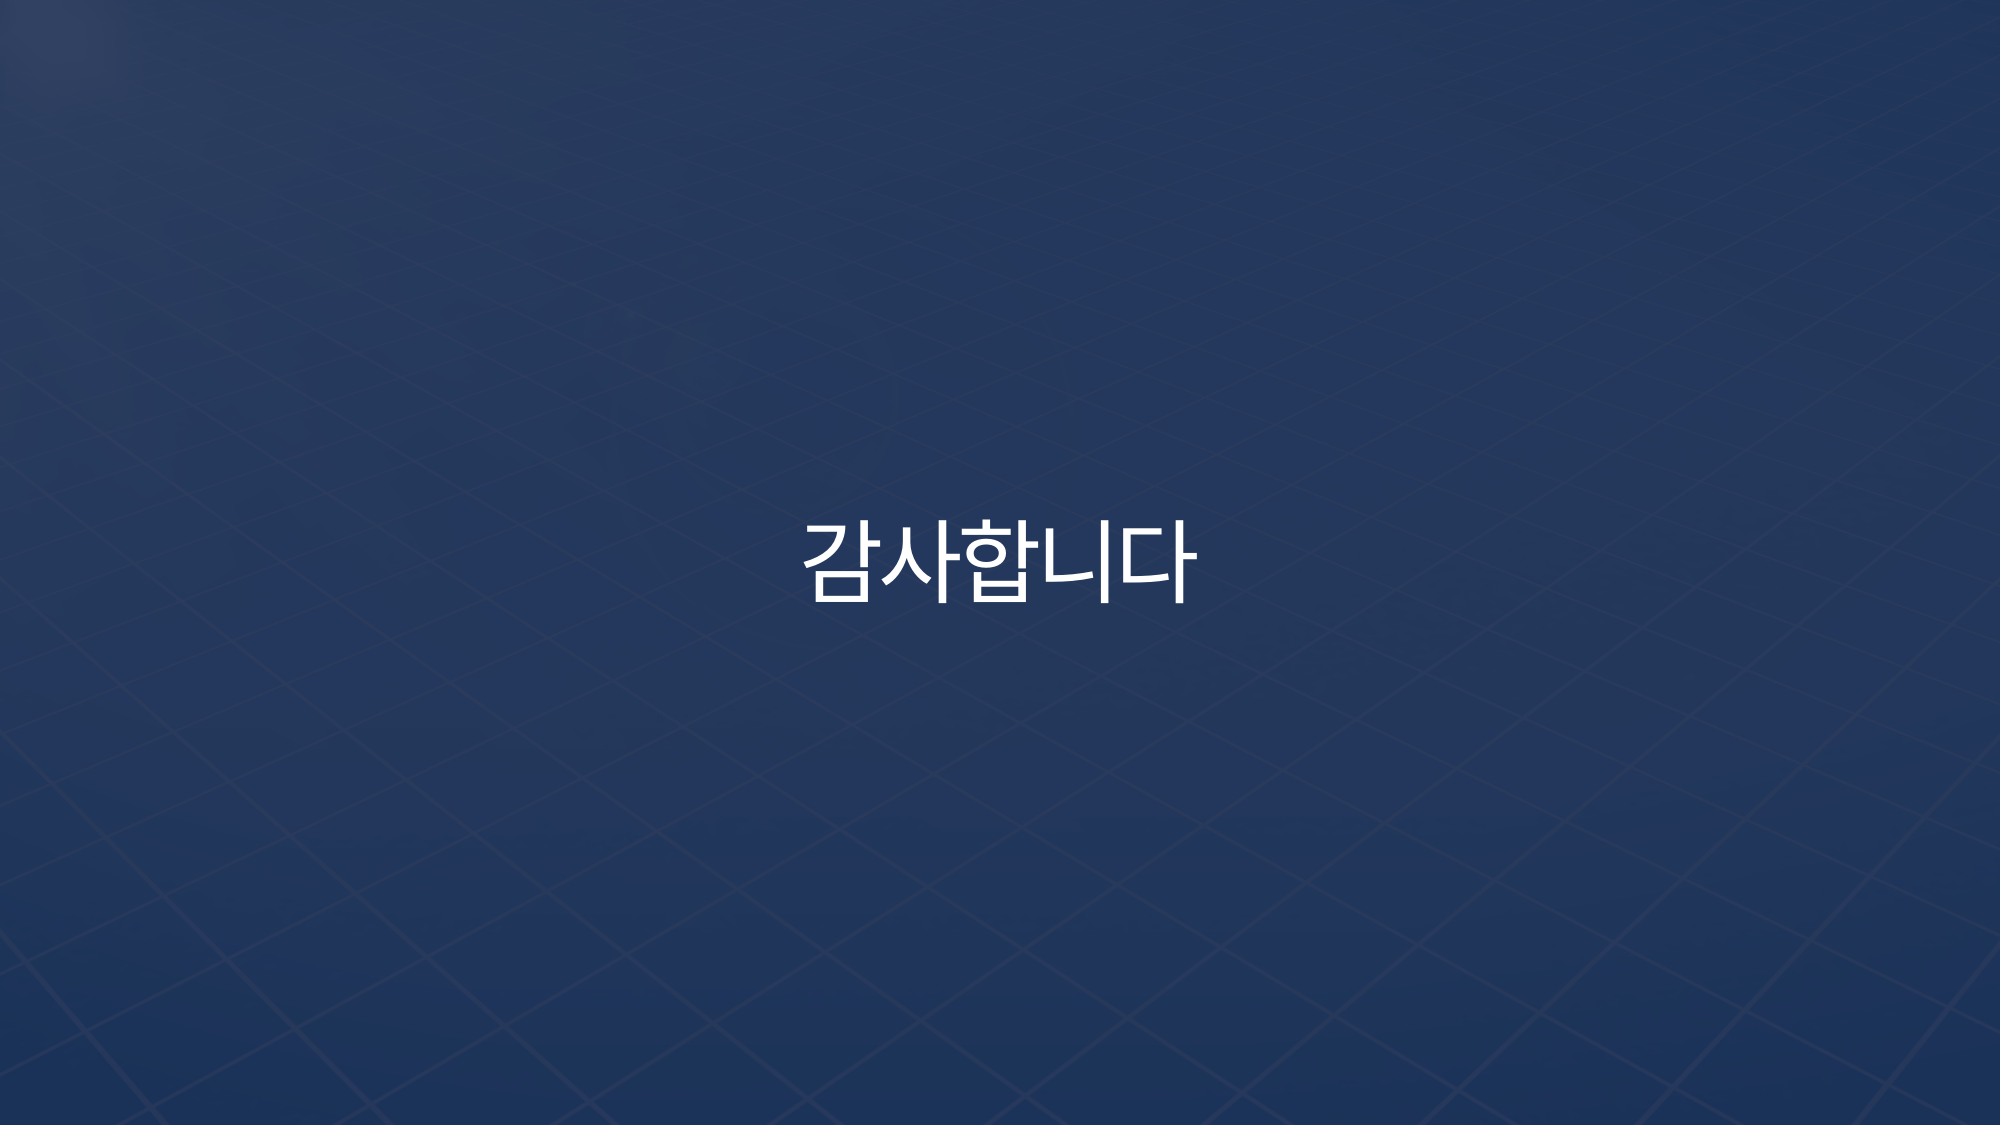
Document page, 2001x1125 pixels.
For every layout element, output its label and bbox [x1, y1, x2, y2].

text_box [0, 0, 2000, 1125]
